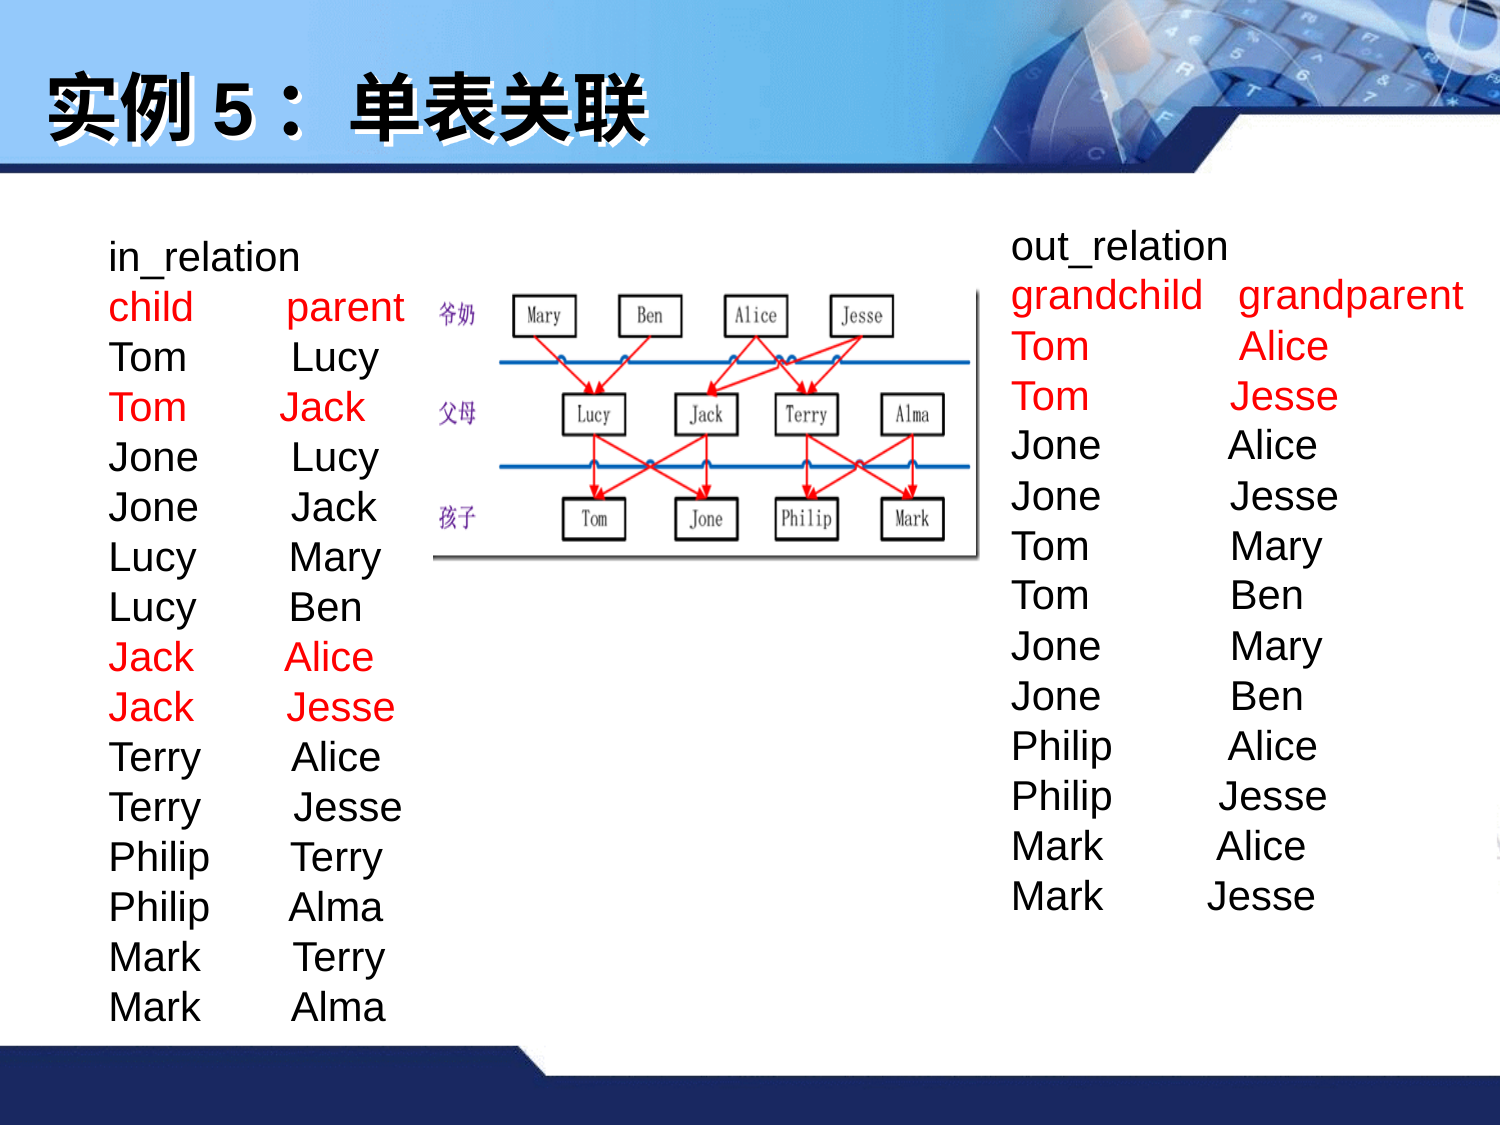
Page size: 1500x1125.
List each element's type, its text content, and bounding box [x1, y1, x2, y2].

slide_number [1303, 1070, 1485, 1109]
text_box out_relation grandchild grandparent Tom Alice Tom Jesse Jone Alice Jone Jesse Tom Mary Tom Ben Jone Mary Jone Ben Philip Alice Philip Jesse Mark Alice Mark Jesse [996, 210, 1500, 926]
picture [0, 0, 1500, 1125]
title 实例5：单表关联 [29, 42, 1404, 169]
footer [63, 1046, 1172, 1122]
text_box [76, 220, 996, 889]
picture [433, 280, 985, 564]
text_box in_relation child parent Tom Lucy Tom Jack Jone Lucy Jone Jack Lucy Mary Lucy Ben Jack Alice Jack Jesse Terry Alice Terry Jesse Philip Terry Philip Alma Mark Terry Mark Alma [93, 222, 481, 1038]
